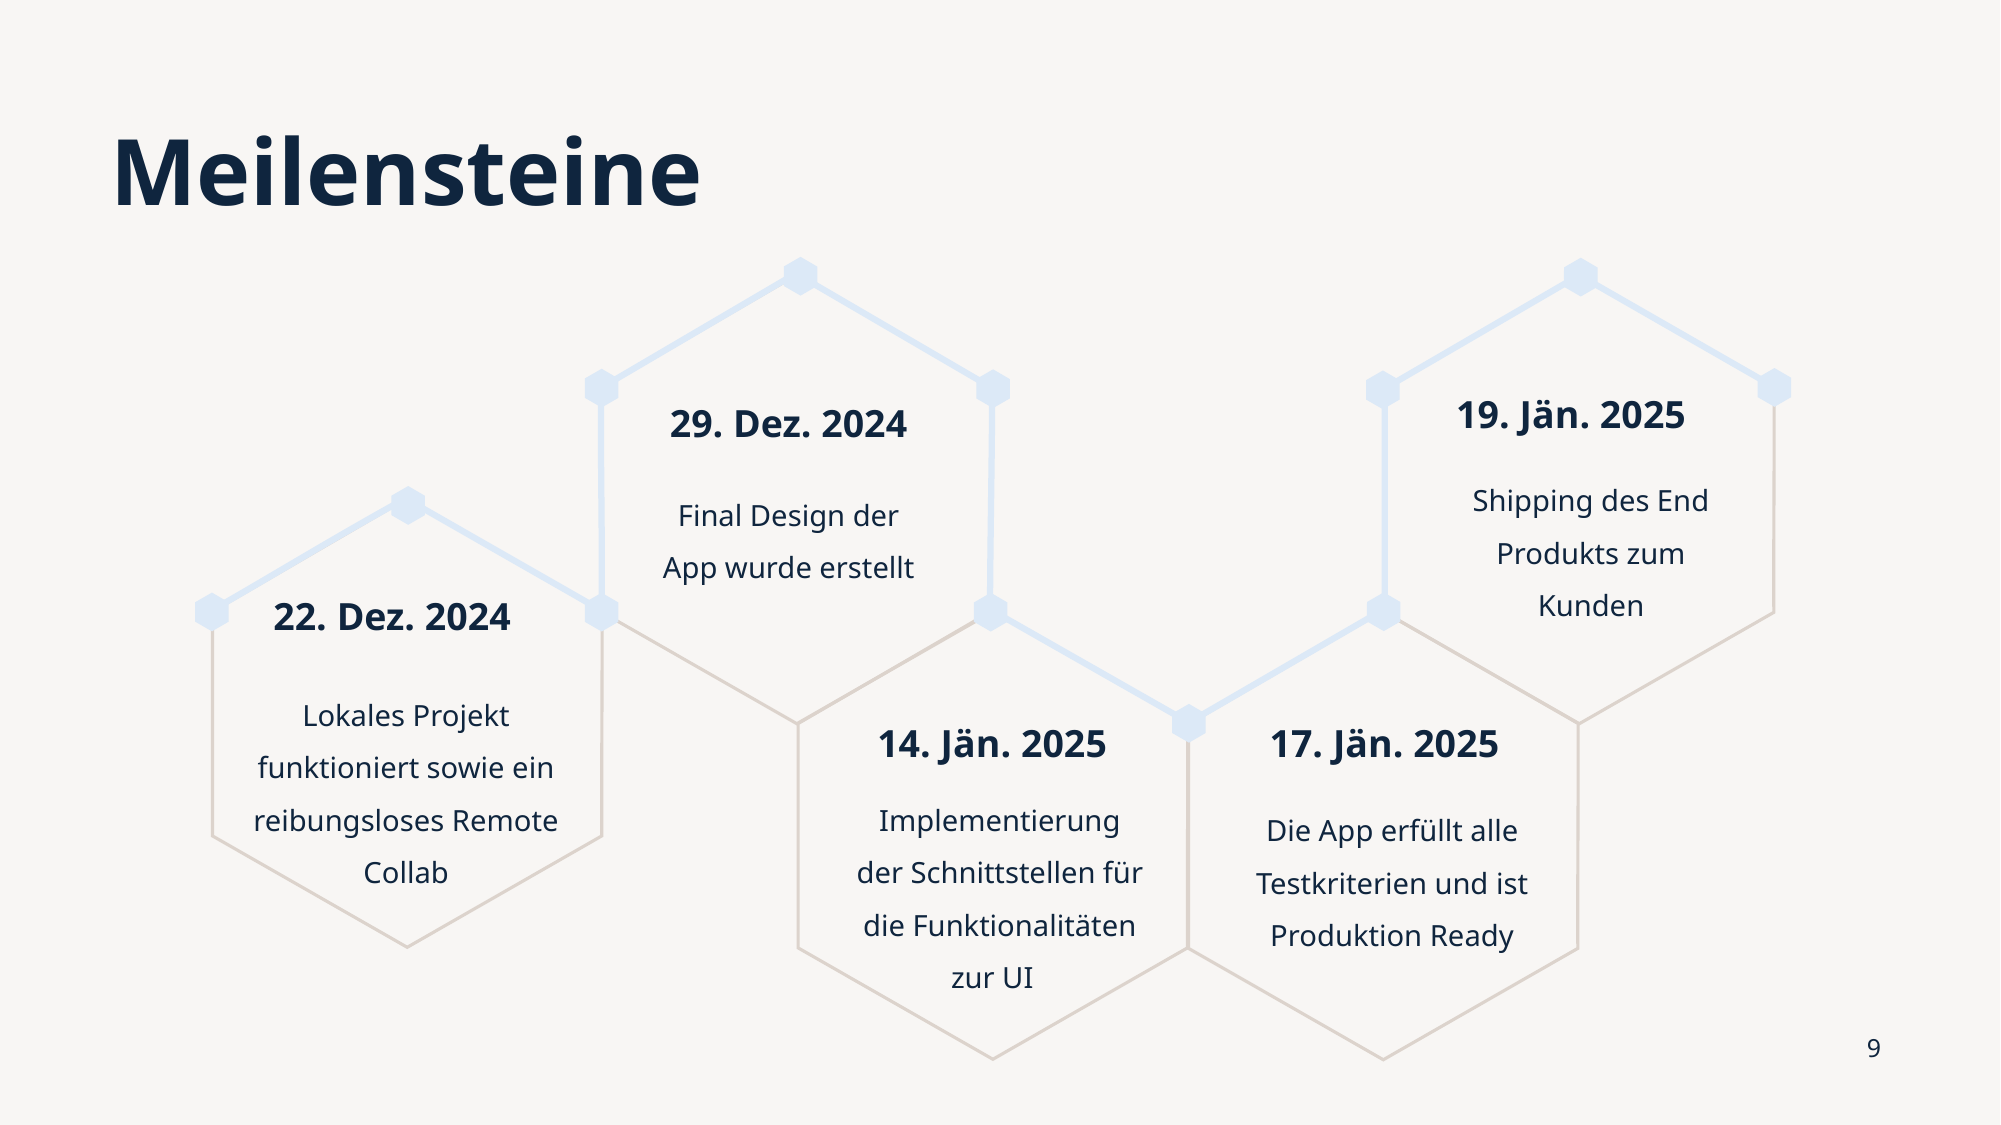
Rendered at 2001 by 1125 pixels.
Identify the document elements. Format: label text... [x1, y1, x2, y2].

list 22. Dez. 2024 [238, 562, 547, 646]
list 29. Dez. 2024 [634, 369, 943, 453]
list Die App erfüllt alle Testkriterien und ist Produktion Ready [1230, 787, 1554, 969]
list 14. Jän. 2025 [838, 689, 1147, 773]
list Lokales Projekt funktioniert sowie ein reibungsloses Remote Collab [207, 672, 605, 864]
list 19. Jän. 2025 [1417, 360, 1726, 444]
list Shipping des End Produkts zum Kunden [1437, 457, 1746, 541]
title Meilensteine [94, 119, 789, 231]
list 17. Jän. 2025 [1230, 689, 1539, 773]
slide_number 9 [1836, 1020, 1912, 1080]
list Final Design der App wurde erstellt [634, 471, 943, 599]
list Implementierung der Schnittstellen für die Funktionalitäten zur UI [838, 777, 1162, 969]
